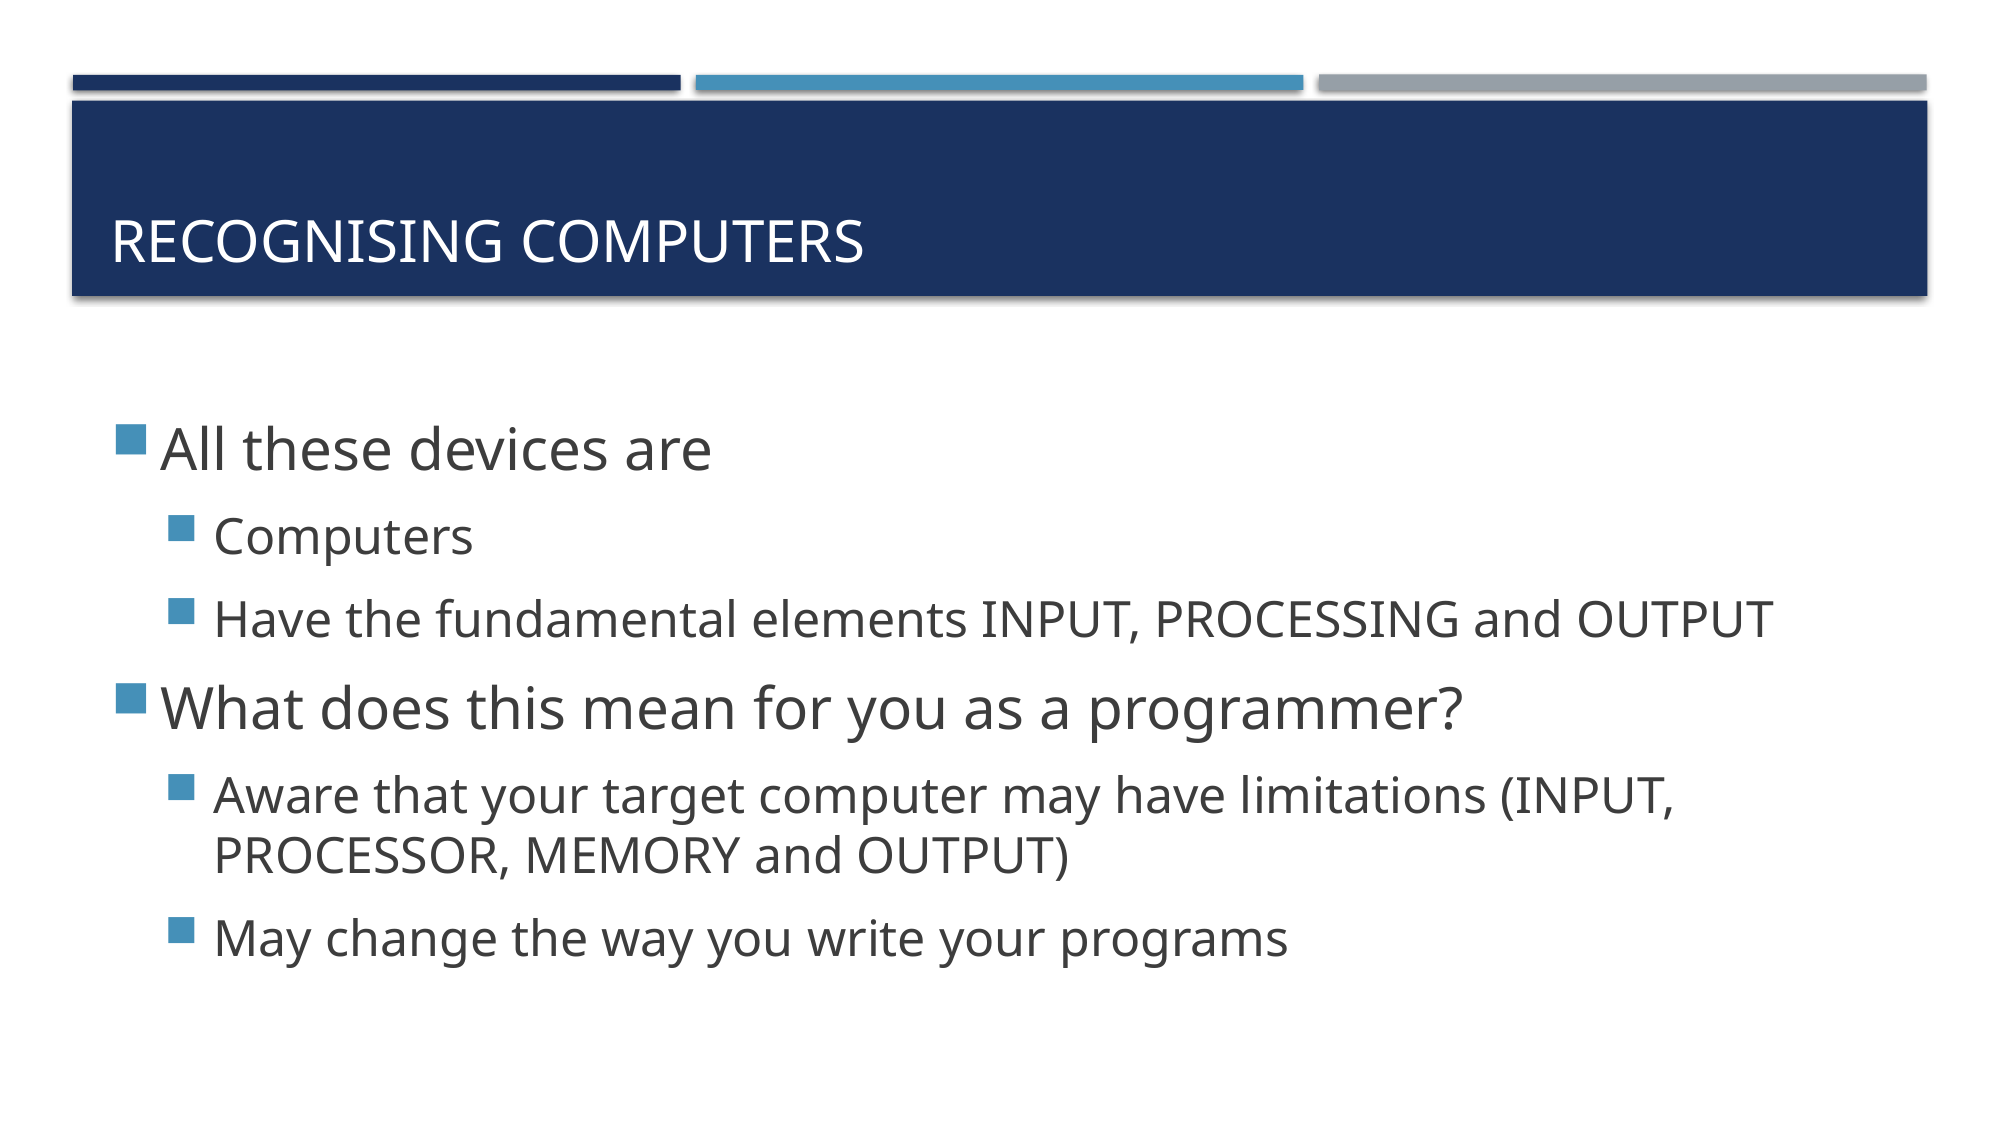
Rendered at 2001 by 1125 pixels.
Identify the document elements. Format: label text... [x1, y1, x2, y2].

title RECOGNISING Computers [95, 115, 1905, 282]
list All these devices are Computers Have the fundamental elements INPUT, PROCESSING and OUTPUT What does this mean for you as a programmer? Aware that your target computer may have limitations (INPUT, PROCESSOR, MEMORY and OUTPUT) May change the way you write your programs [95, 404, 1905, 1049]
